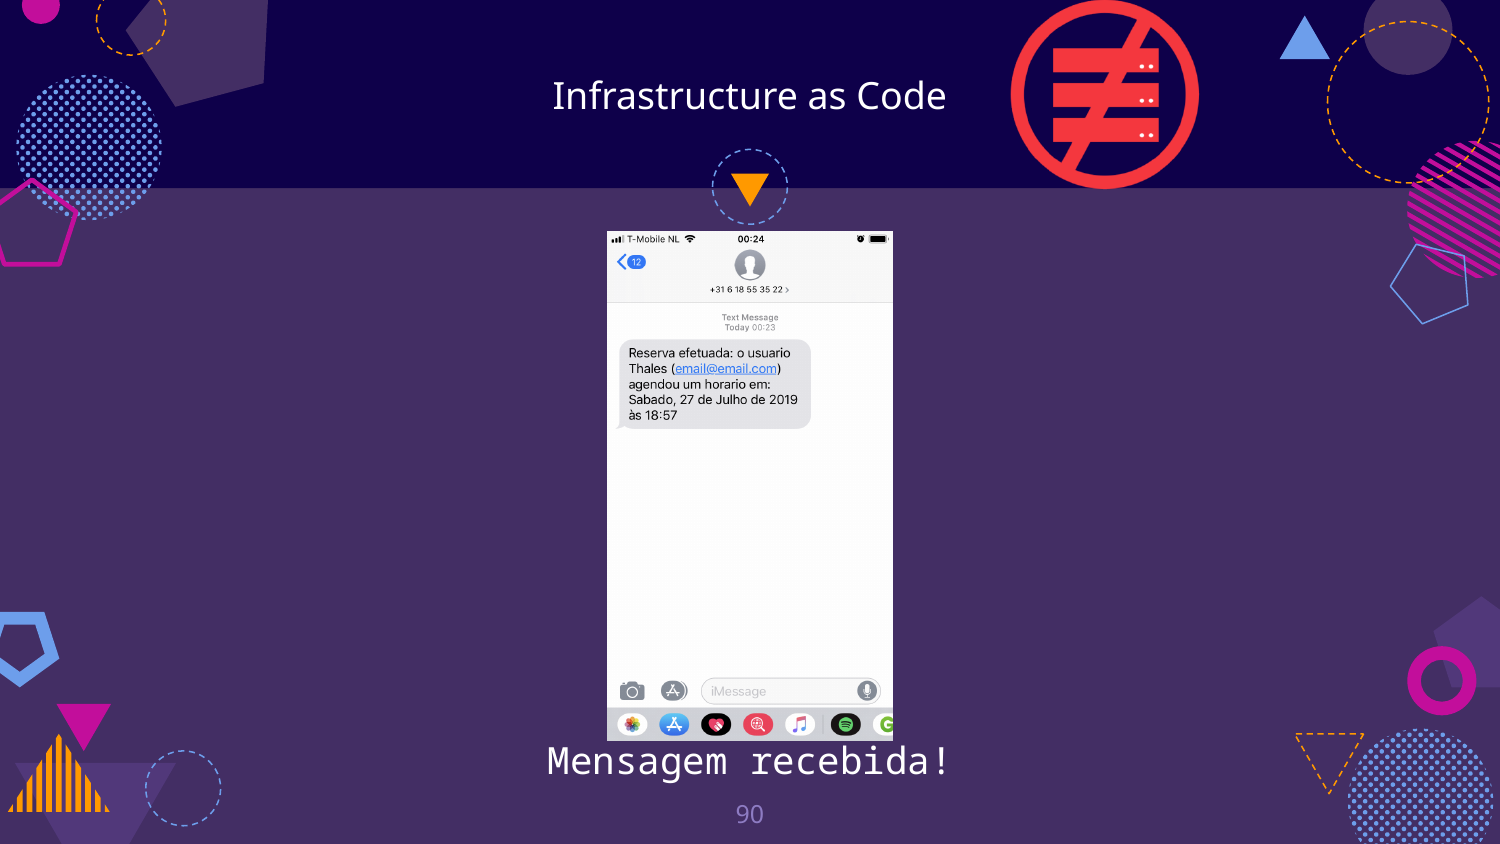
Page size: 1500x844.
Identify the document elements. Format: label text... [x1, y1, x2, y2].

slide_number ‹#› [705, 783, 795, 844]
picture [606, 231, 894, 741]
list Mensagem recebida! [287, 721, 1213, 819]
title Infrastructure as Code [335, 0, 1000, 189]
picture [1005, 0, 1203, 193]
